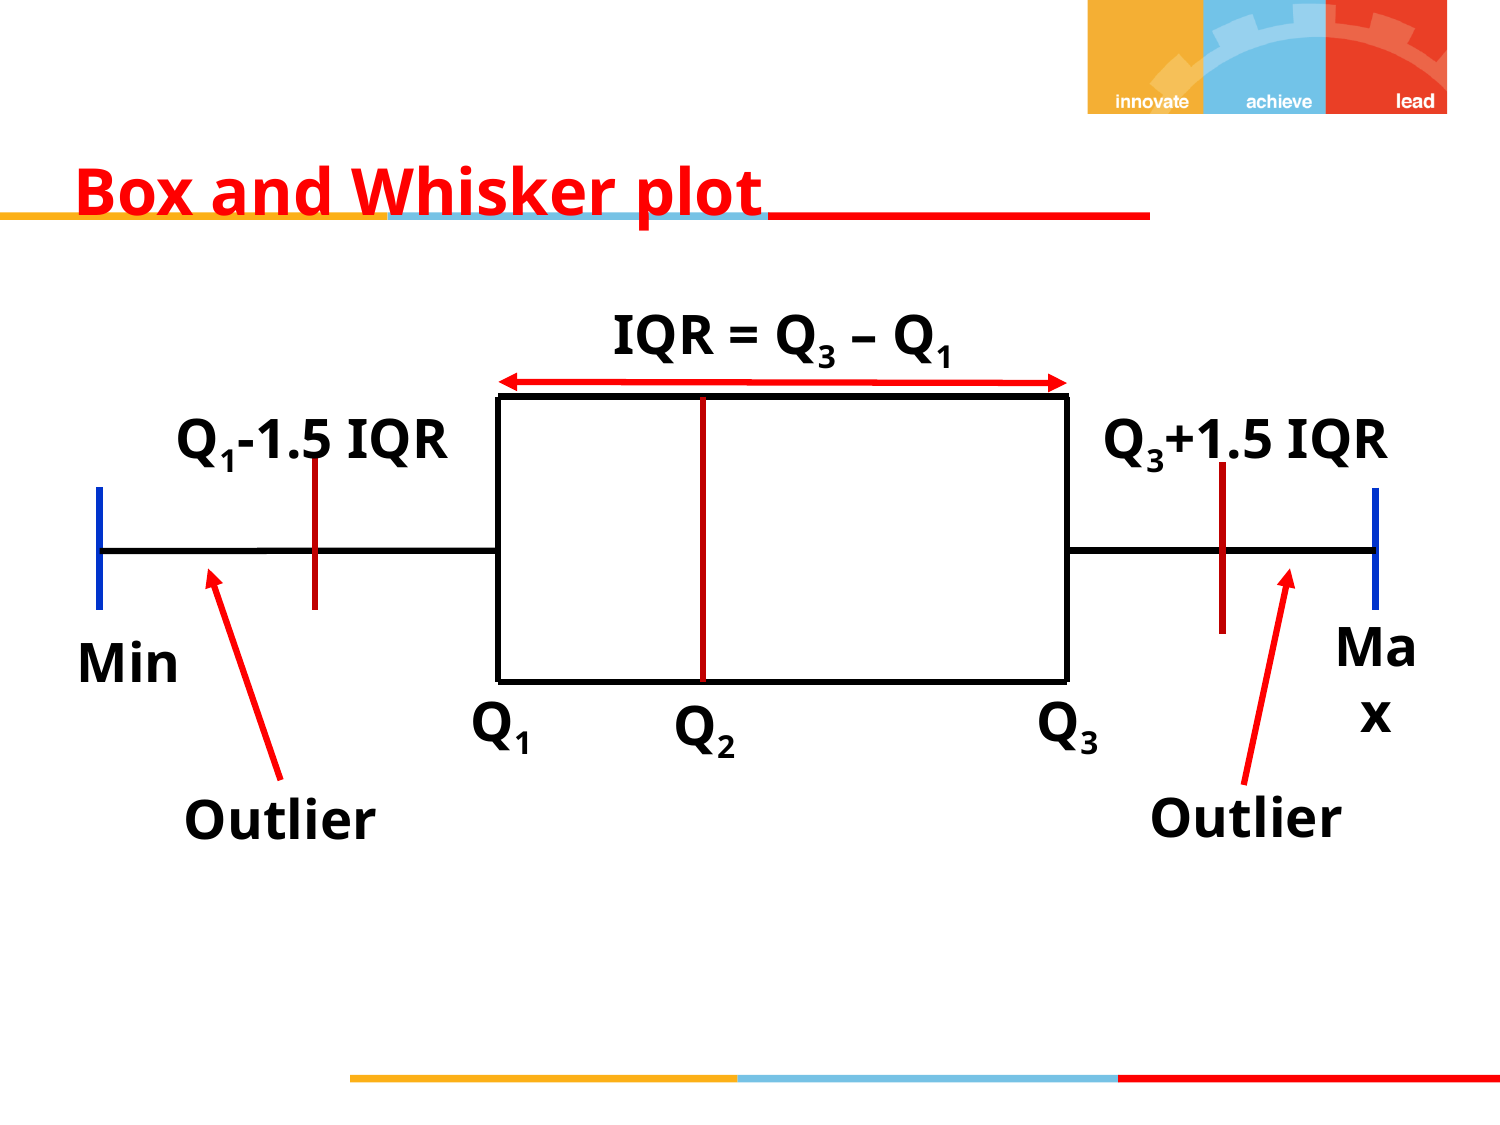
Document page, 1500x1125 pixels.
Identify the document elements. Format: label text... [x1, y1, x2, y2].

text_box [207, 568, 281, 781]
picture [1087, 0, 1448, 114]
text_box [1243, 568, 1291, 786]
text_box Q3 [1022, 681, 1113, 766]
text_box Box and Whisker plot [65, 145, 1246, 218]
text_box Q1 [447, 681, 556, 766]
text_box Max [1310, 607, 1443, 748]
text_box Outlier [1134, 778, 1358, 854]
text_box Q1-1.5 IQR [158, 398, 466, 484]
text_box Min [62, 623, 195, 699]
text_box Outlier [169, 780, 392, 856]
text_box Q3+1.5 IQR [1092, 399, 1400, 484]
text_box IQR = Q3 – Q1 [587, 295, 980, 379]
text_box Q2 [659, 690, 750, 770]
